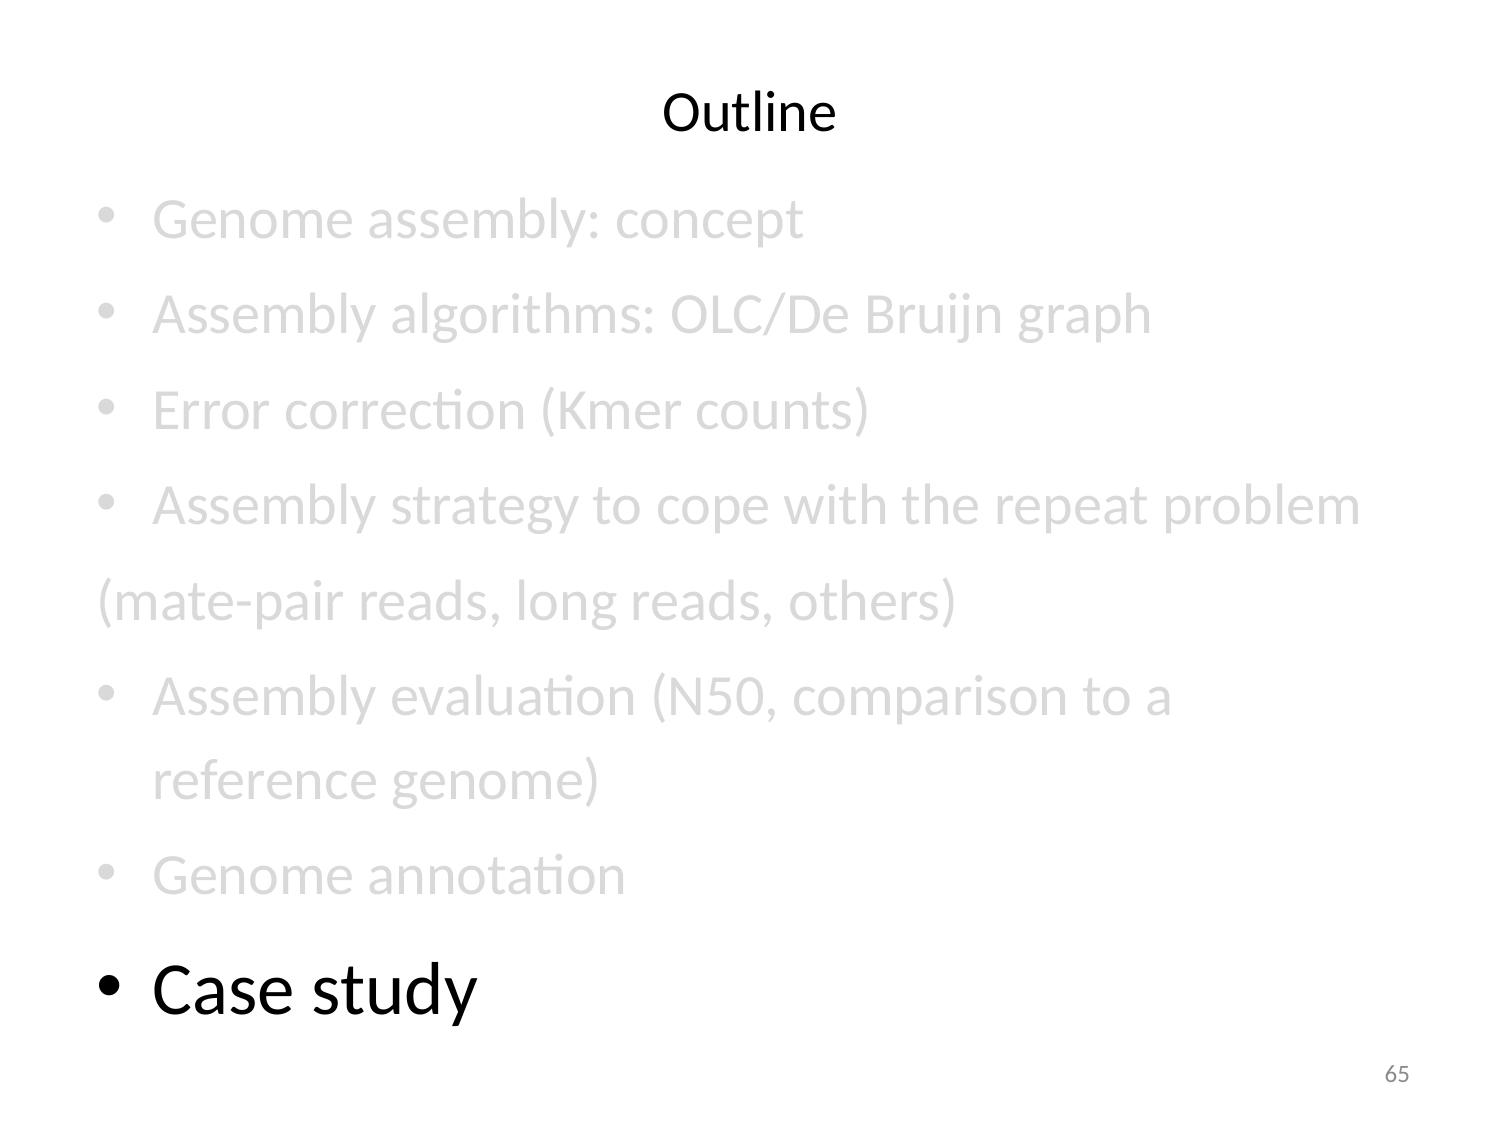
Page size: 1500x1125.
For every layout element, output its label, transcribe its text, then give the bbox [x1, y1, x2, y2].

list Genome assembly: concept Assembly algorithms: OLC/De Bruijn graph Error correction (Kmer counts) Assembly strategy to cope with the repeat problem (mate-pair reads, long reads, others) Assembly evaluation (N50, comparison to a reference genome) Genome annotation Case study [80, 158, 1425, 1043]
title Outline [75, 45, 1425, 172]
slide_number 65 [1074, 1042, 1425, 1103]
